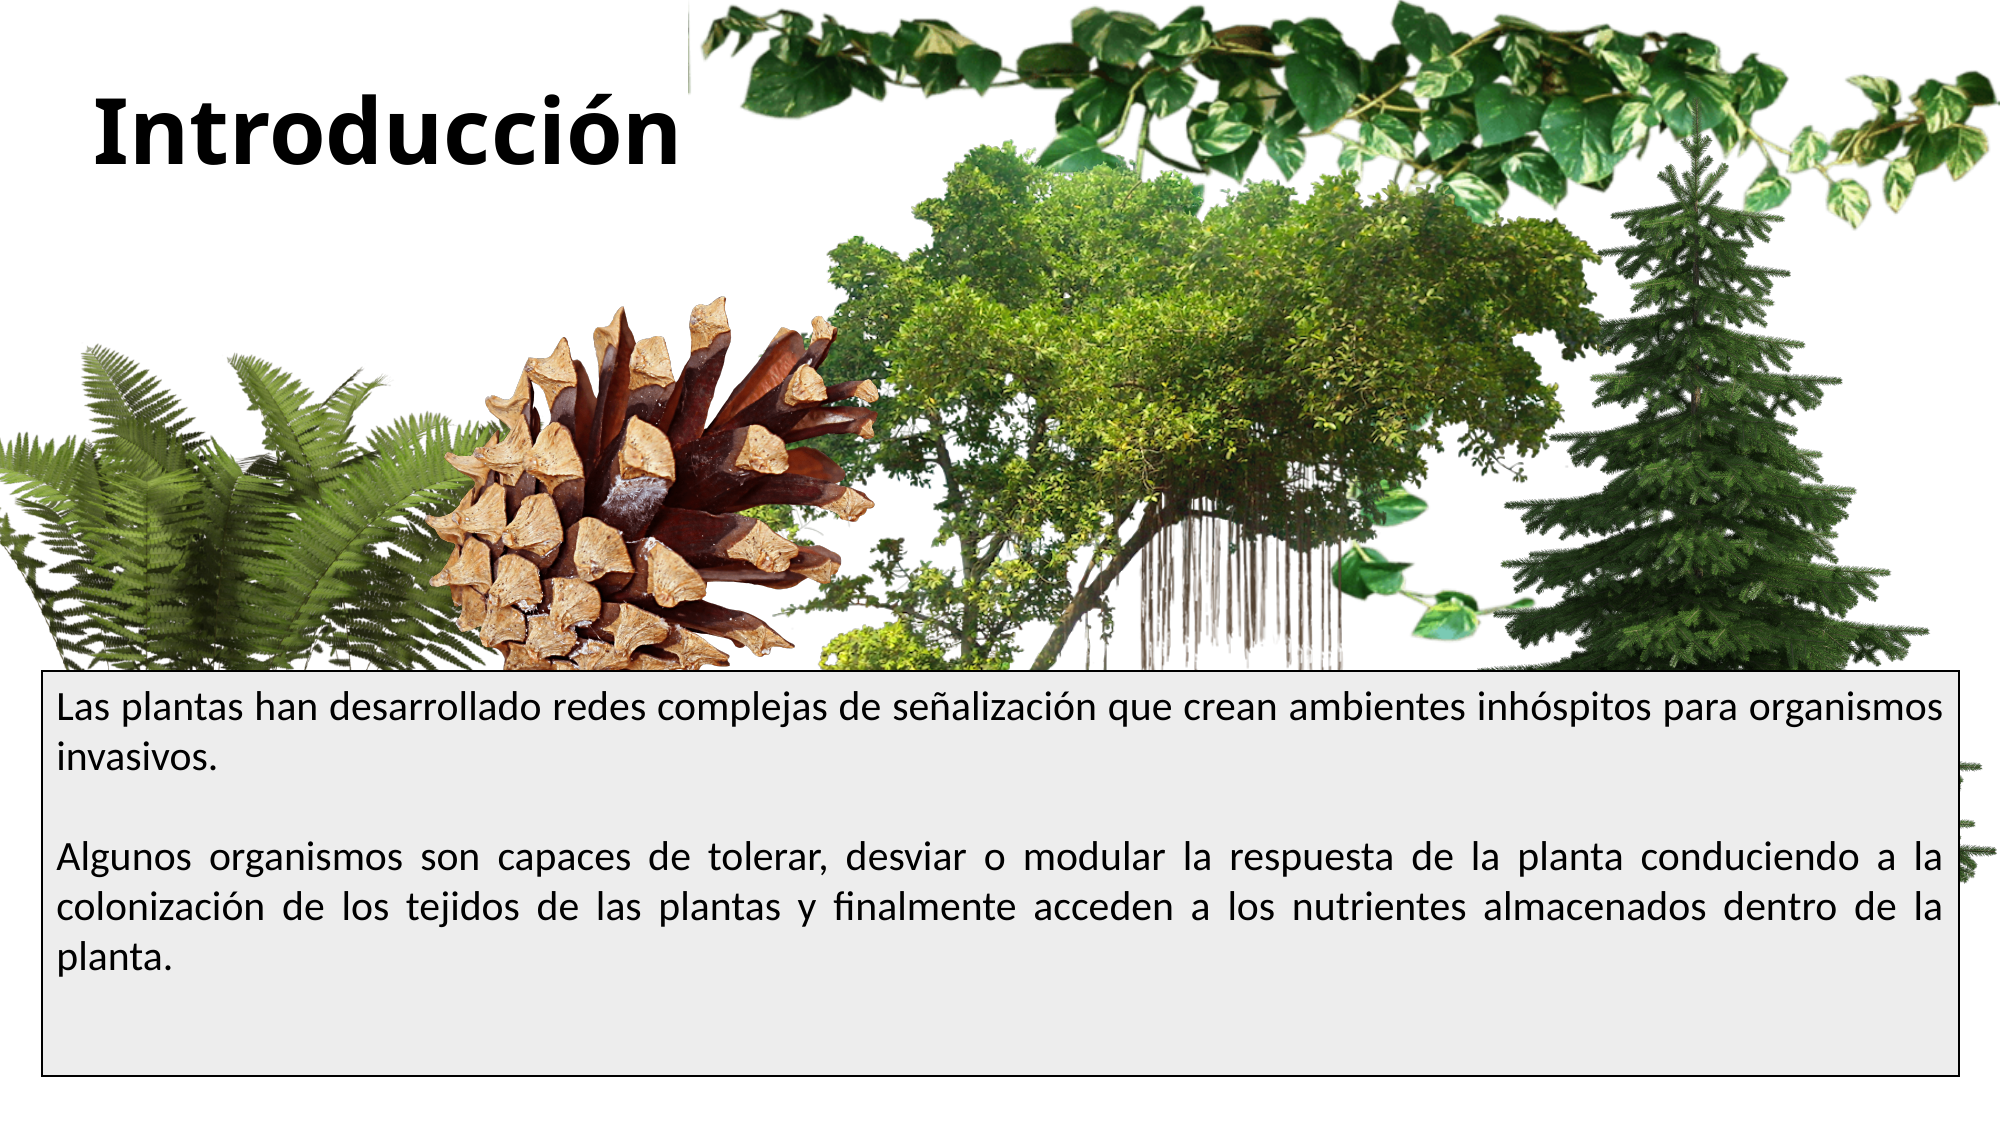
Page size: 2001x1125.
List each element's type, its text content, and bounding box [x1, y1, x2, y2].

text_box Las plantas han desarrollado redes complejas de señalización que crean ambientes inhóspitos para organismos invasivos. Algunos organismos son capaces de tolerar, desviar o modular la respuesta de la planta conduciendo a la colonización de los tejidos de las plantas y finalmente acceden a los nutrientes almacenados dentro de la planta. [41, 697, 1960, 1077]
picture [0, 0, 2000, 949]
title Introducción [78, 26, 688, 244]
